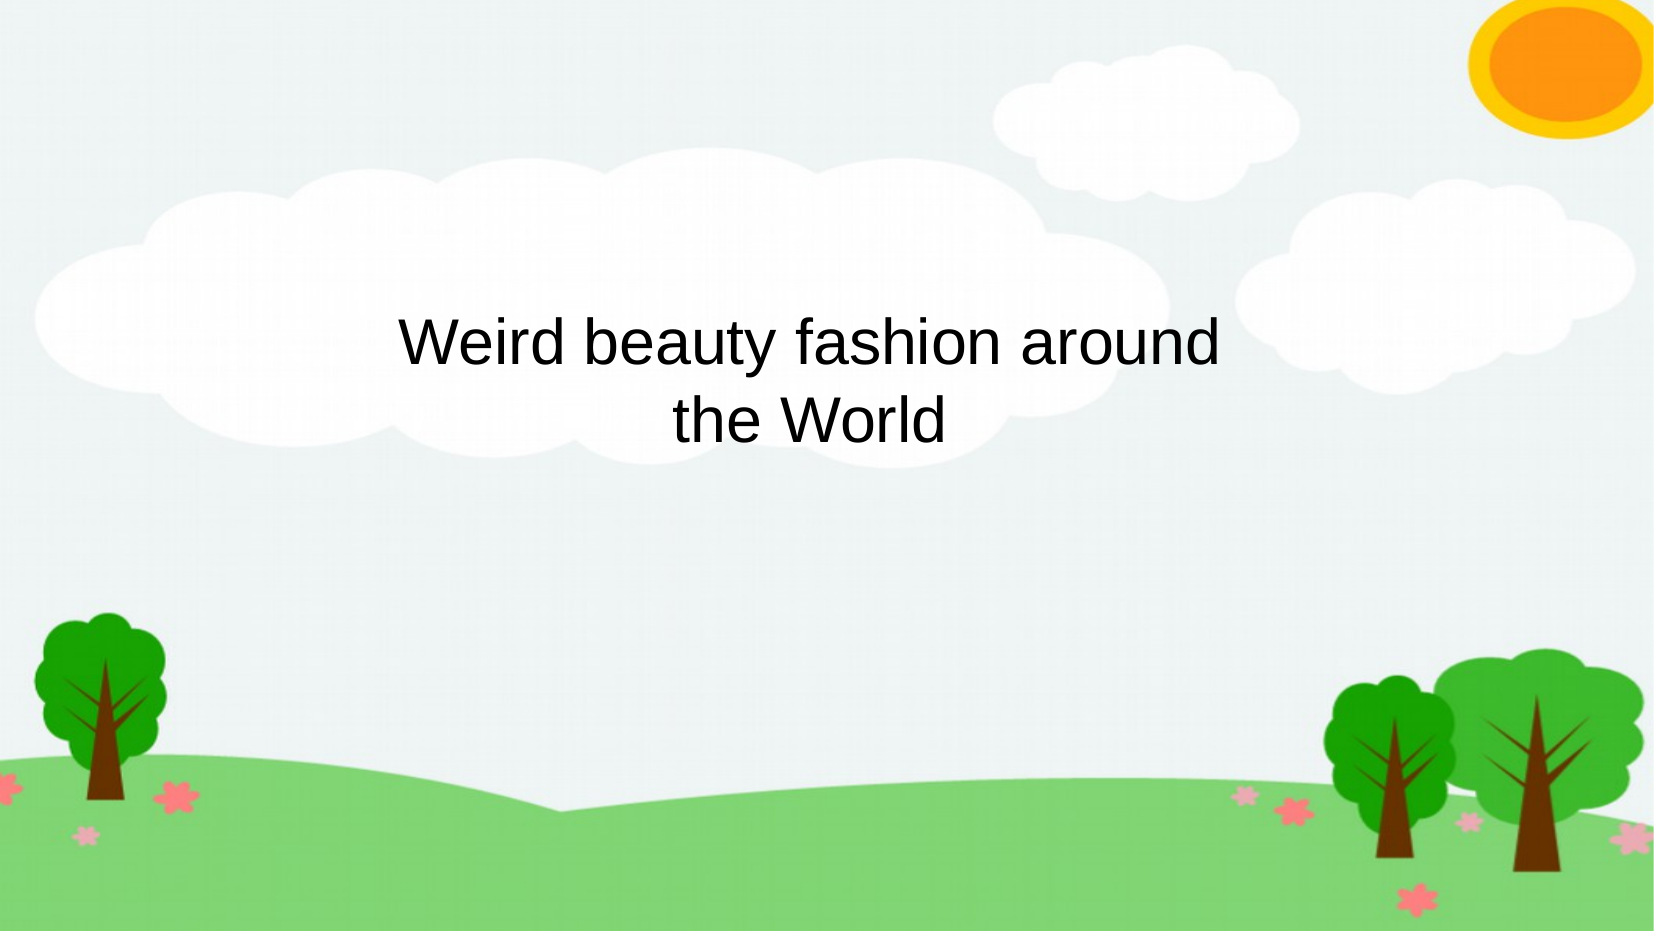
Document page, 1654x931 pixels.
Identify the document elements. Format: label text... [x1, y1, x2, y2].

title Weird beauty fashion around the World [75, 300, 1564, 456]
picture [0, 0, 1654, 931]
